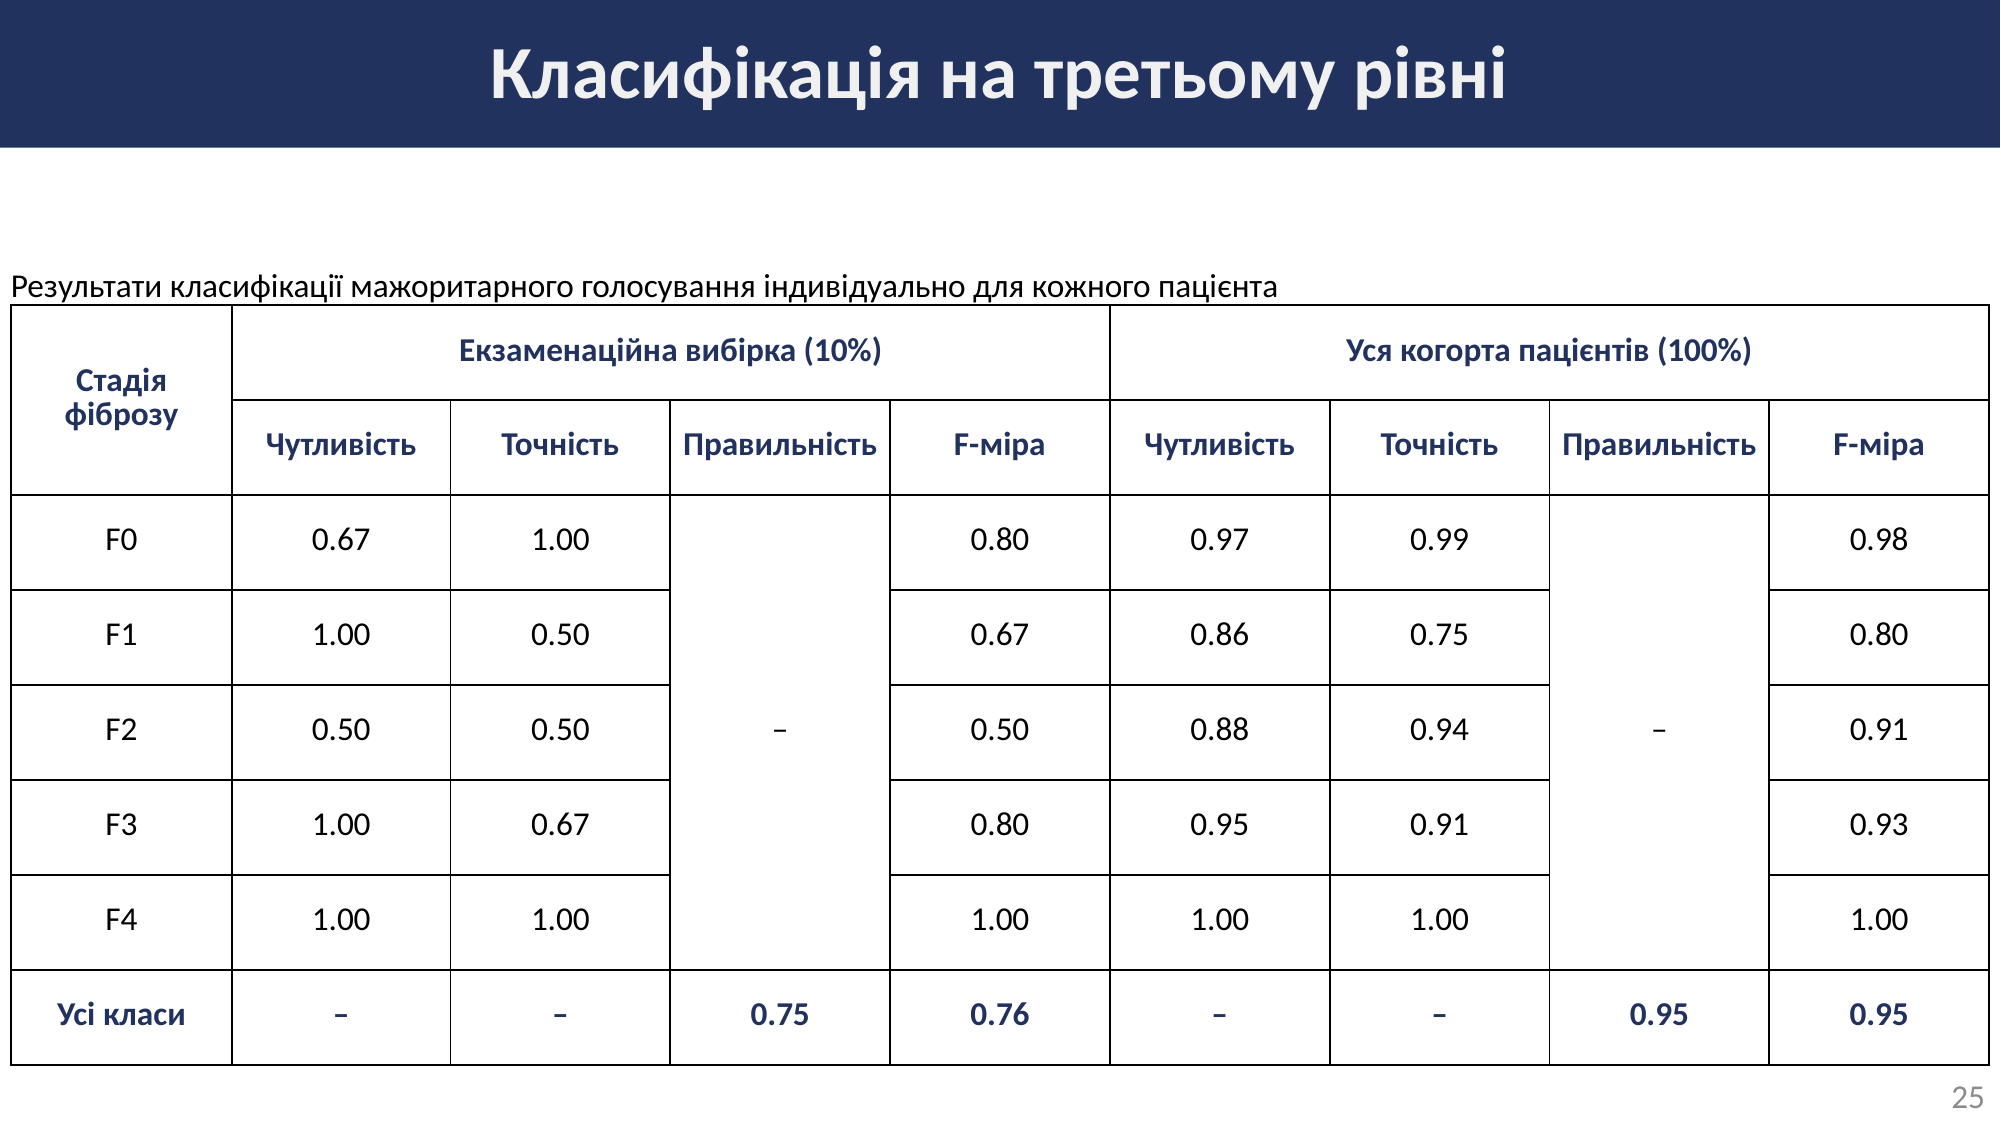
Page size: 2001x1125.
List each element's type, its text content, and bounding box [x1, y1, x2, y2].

table_cell 0.67 [891, 591, 1109, 684]
table_cell F-міра [1770, 401, 1988, 494]
table_cell 0.91 [1770, 686, 1988, 779]
table_cell F4 [12, 876, 231, 969]
table_cell Правильність [671, 401, 889, 494]
table_cell Точність [451, 401, 669, 494]
table_header Уся когорта пацієнтів (100%) [1111, 306, 1988, 399]
table_cell 0.93 [1770, 781, 1988, 874]
table_cell 1.00 [451, 876, 669, 969]
table_cell 1.00 [1331, 876, 1549, 969]
slide_number 25 [1550, 1065, 2000, 1125]
table_cell – [1331, 971, 1549, 1064]
table_cell 0.80 [891, 496, 1109, 589]
table_cell 0.50 [891, 686, 1109, 779]
table_cell – [1111, 971, 1329, 1064]
table_cell 0.50 [451, 591, 669, 684]
table_cell 0.50 [451, 686, 669, 779]
text_box Результати класифікації мажоритарного голосування індивідуально для кожного пацієнта [10, 264, 1778, 305]
table_cell 1.00 [1770, 876, 1988, 969]
table_cell 0.50 [233, 686, 450, 779]
table_cell – [233, 971, 450, 1064]
table_cell 0.94 [1331, 686, 1549, 779]
table_header Екзаменаційна вибірка (10%) [233, 306, 1109, 399]
table_cell – [671, 496, 889, 969]
table_cell Точність [1331, 401, 1549, 494]
table_cell 0.99 [1331, 496, 1549, 589]
table_cell 0.98 [1770, 496, 1988, 589]
table_cell 0.88 [1111, 686, 1329, 779]
table_cell 0.95 [1111, 781, 1329, 874]
table_cell 1.00 [891, 876, 1109, 969]
table_cell – [1550, 496, 1768, 969]
table_cell Чутливість [1111, 401, 1329, 494]
table_cell 0.95 [1550, 971, 1768, 1064]
table_cell 0.95 [1770, 971, 1988, 1064]
table_cell F2 [12, 686, 231, 779]
table_cell 0.67 [451, 781, 669, 874]
table_cell 0.80 [891, 781, 1109, 874]
table_header Стадія фіброзу [12, 306, 231, 494]
table_cell 0.86 [1111, 591, 1329, 684]
table_cell – [451, 971, 669, 1064]
table_cell 1.00 [1111, 876, 1329, 969]
table_cell Чутливість [233, 401, 450, 494]
table_cell Усі класи [12, 971, 231, 1064]
table_cell 0.80 [1770, 591, 1988, 684]
table_cell F0 [12, 496, 231, 589]
table_cell 0.76 [891, 971, 1109, 1064]
table_cell 0.67 [233, 496, 450, 589]
table_cell 1.00 [233, 876, 450, 969]
table_cell 1.00 [451, 496, 669, 589]
table_cell Правильність [1550, 401, 1768, 494]
table_cell F1 [12, 591, 231, 684]
table_cell 0.91 [1331, 781, 1549, 874]
table_cell 0.97 [1111, 496, 1329, 589]
table_cell 0.75 [1331, 591, 1549, 684]
table_cell 1.00 [233, 591, 450, 684]
table_cell 0.75 [671, 971, 889, 1064]
table_cell 1.00 [233, 781, 450, 874]
title Класифікація на третьому рівні [0, 0, 2000, 148]
table_cell F-міра [891, 401, 1109, 494]
table_cell F3 [12, 781, 231, 874]
